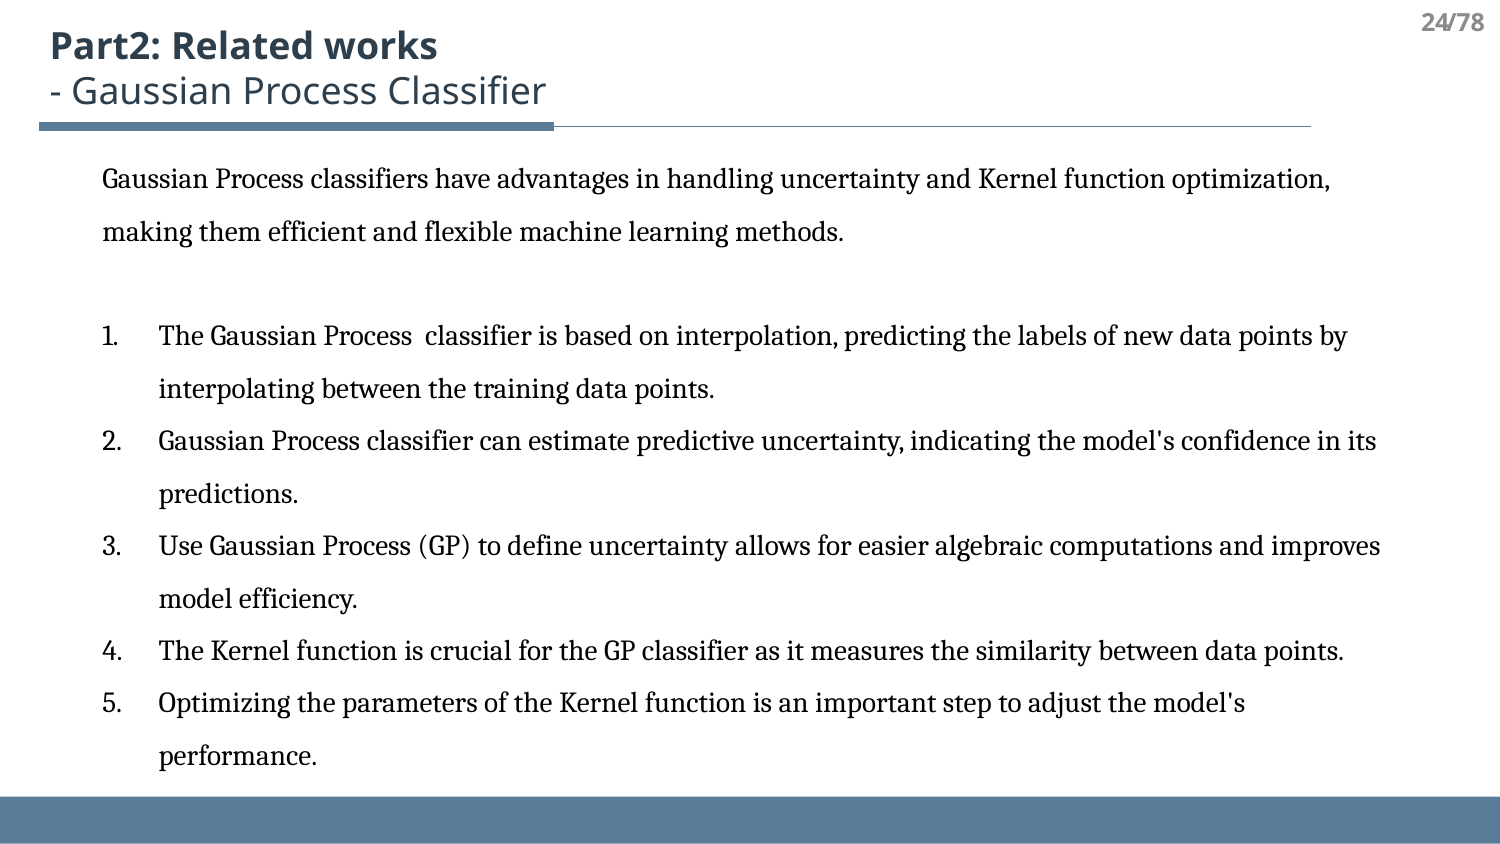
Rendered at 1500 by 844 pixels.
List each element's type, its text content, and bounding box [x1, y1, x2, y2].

footer /78 [1465, 1, 1500, 47]
text_box Gaussian Process classifiers have advantages in handling uncertainty and Kernel function optimization, making them efficient and flexible machine learning methods. The Gaussian Process classifier is based on interpolation, predicting the labels of new data points by interpolating between the training data points. Gaussian Process classifier can estimate predictive uncertainty, indicating the model's confidence in its predictions. Use Gaussian Process (GP) to define uncertainty allows for easier algebraic computations and improves model efficiency. The Kernel function is crucial for the GP classifier as it measures the similarity between data points. Optimizing the parameters of the Kernel function is an important step to adjust the model's performance. [87, 134, 1413, 779]
text_box Part2: Related works - Gaussian Process Classifier [34, 14, 573, 120]
slide_number 24 [1162, 0, 1465, 48]
